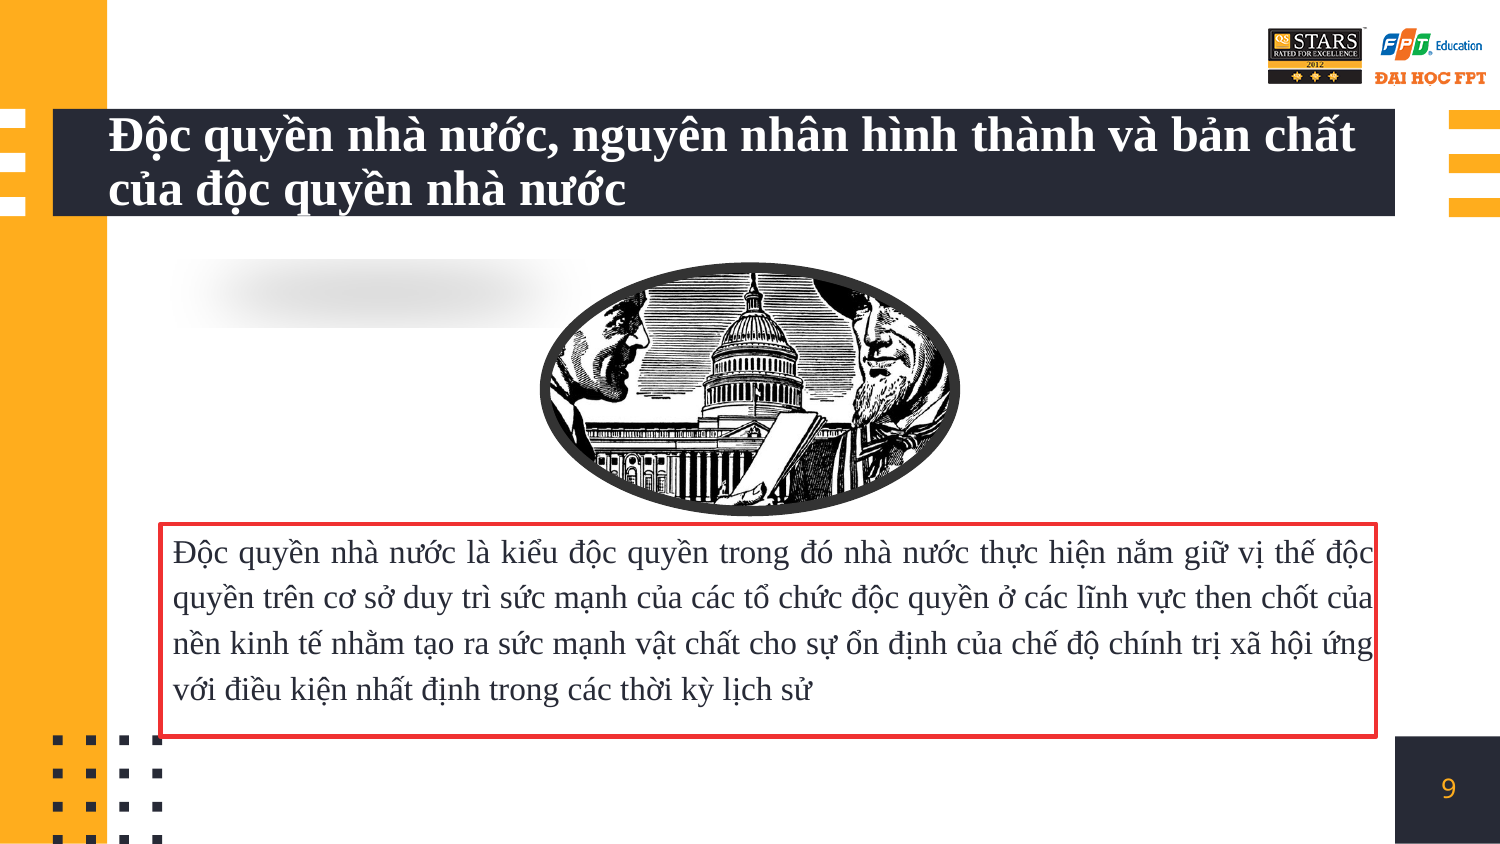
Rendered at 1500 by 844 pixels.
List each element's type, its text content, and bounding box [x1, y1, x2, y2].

list Độc quyền nhà nước là kiểu độc quyền trong đó nhà nước thực hiện nắm giữ vị thế độc quyền trên cơ sở duy trì sức mạnh của các tổ chức độc quyền ở các lĩnh vực then chốt của nền kinh tế nhằm tạo ra sức mạnh vật chất cho sự ổn định của chế độ chính trị xã hội ứng với điều kiện nhất định trong các thời kỳ lịch sử [158, 522, 1378, 739]
picture [1268, 27, 1486, 86]
slide_number 9 [1395, 736, 1500, 844]
picture [544, 267, 956, 512]
title Độc quyền nhà nước, nguyên nhân hình thành và bản chất của độc quyền nhà nước [108, 108, 1396, 217]
